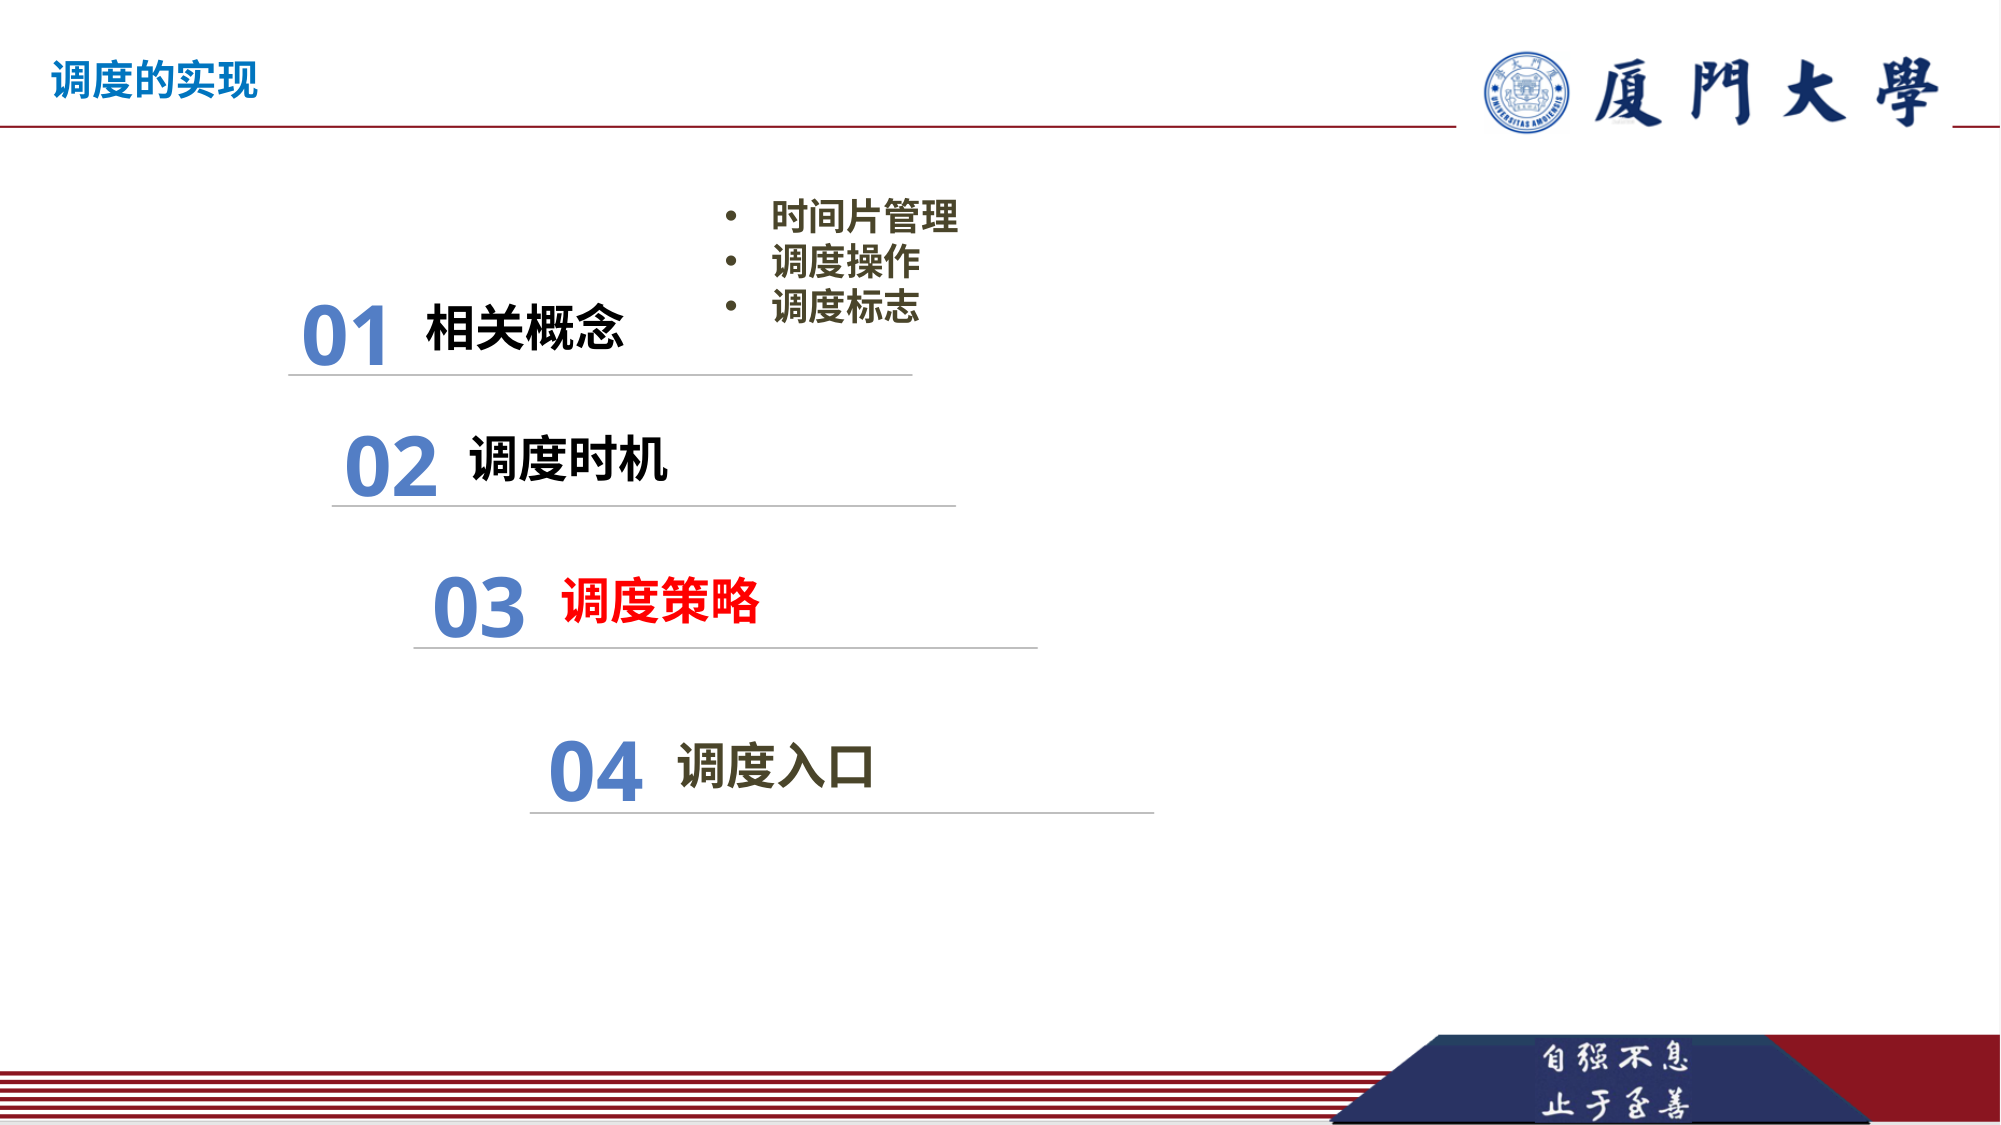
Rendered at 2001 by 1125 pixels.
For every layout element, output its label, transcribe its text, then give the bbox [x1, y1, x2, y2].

picture [0, 0, 2001, 1125]
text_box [530, 710, 1225, 832]
text_box 时间片管理 调度操作 调度标志 [709, 185, 1712, 336]
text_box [288, 274, 913, 395]
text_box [413, 546, 1038, 667]
list 调度的实现 [35, 46, 461, 105]
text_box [332, 405, 956, 526]
